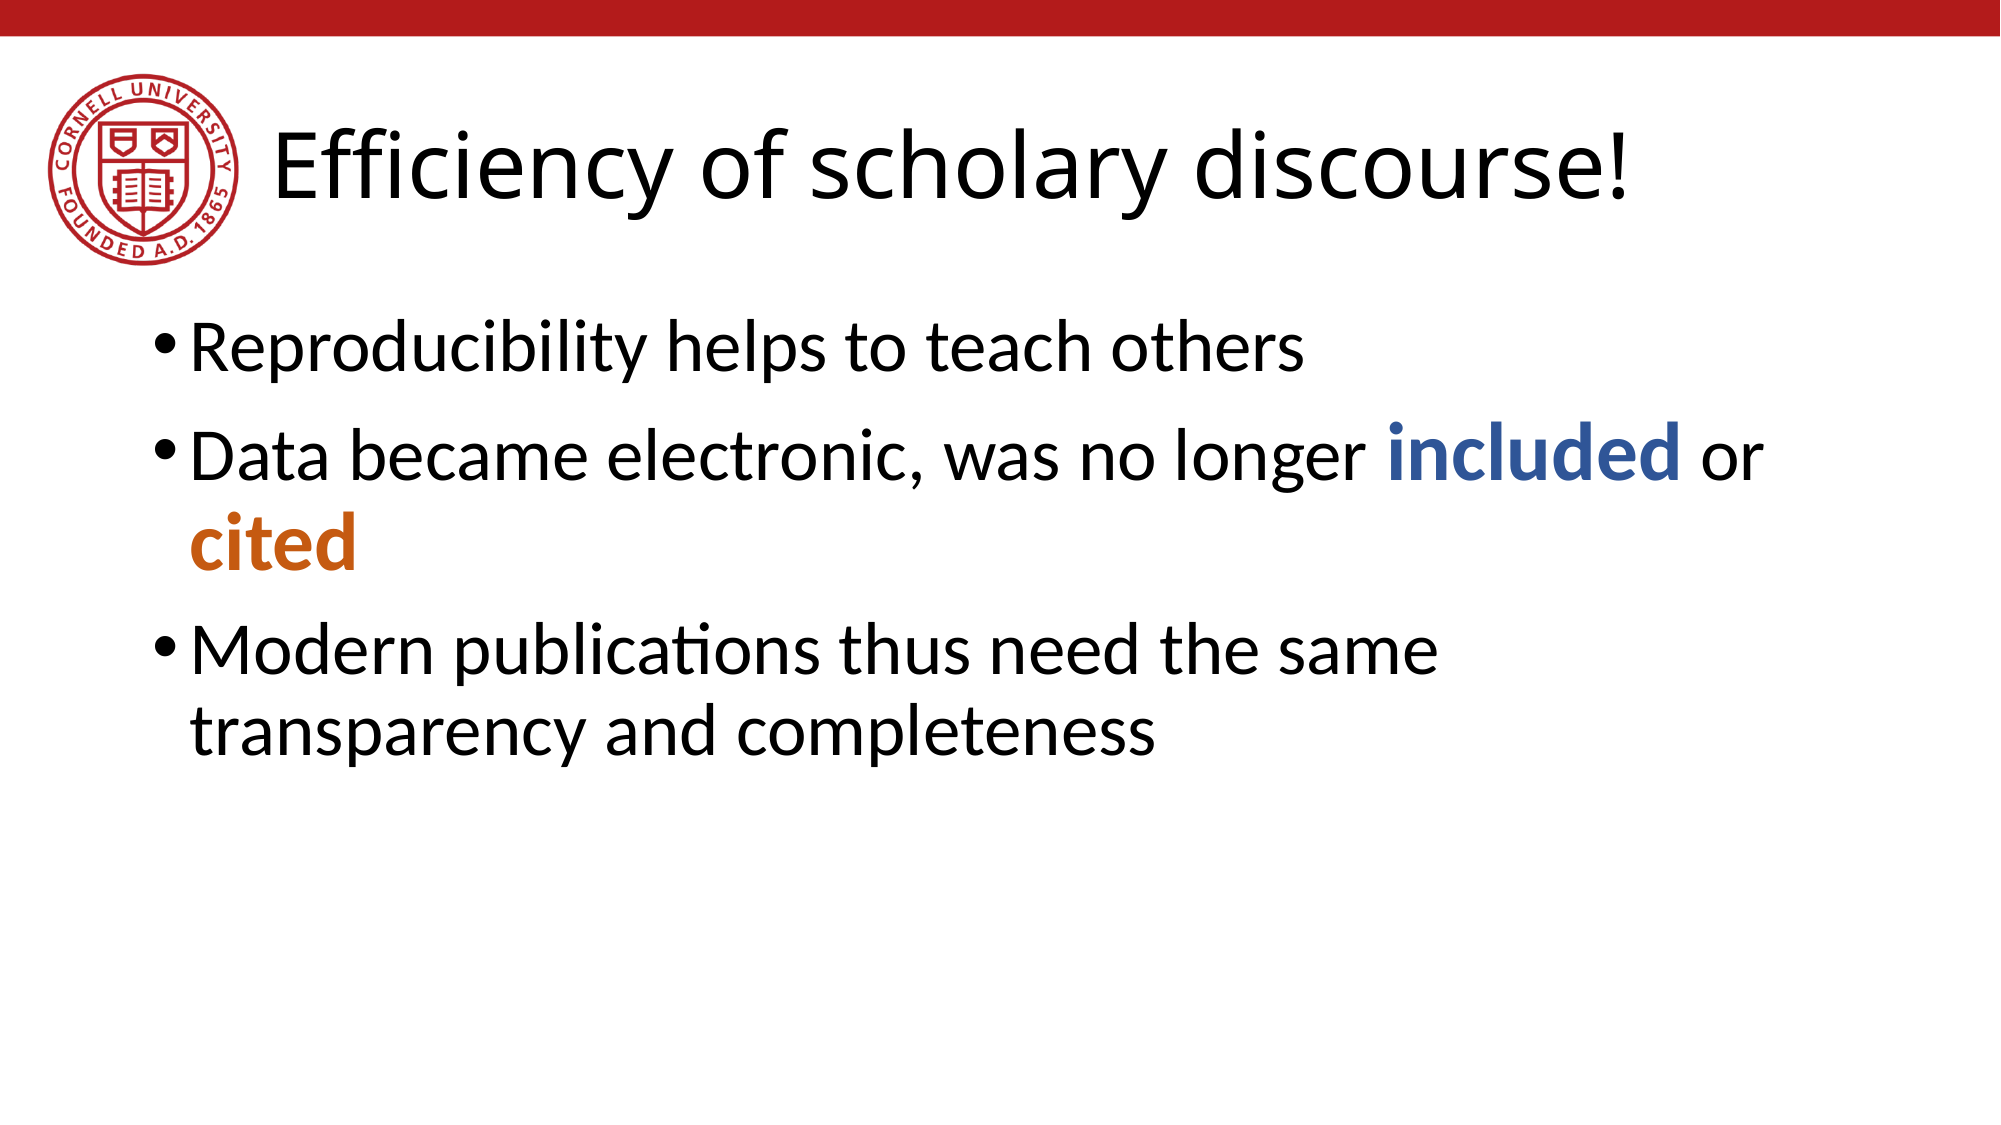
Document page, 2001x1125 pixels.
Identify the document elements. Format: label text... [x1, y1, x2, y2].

picture [39, 65, 255, 274]
title Efficiency of scholary discourse! [255, 59, 1860, 278]
list Reproducibility helps to teach others Data became electronic, was no longer included or cited Modern publications thus need the same transparency and completeness [137, 299, 1863, 1014]
